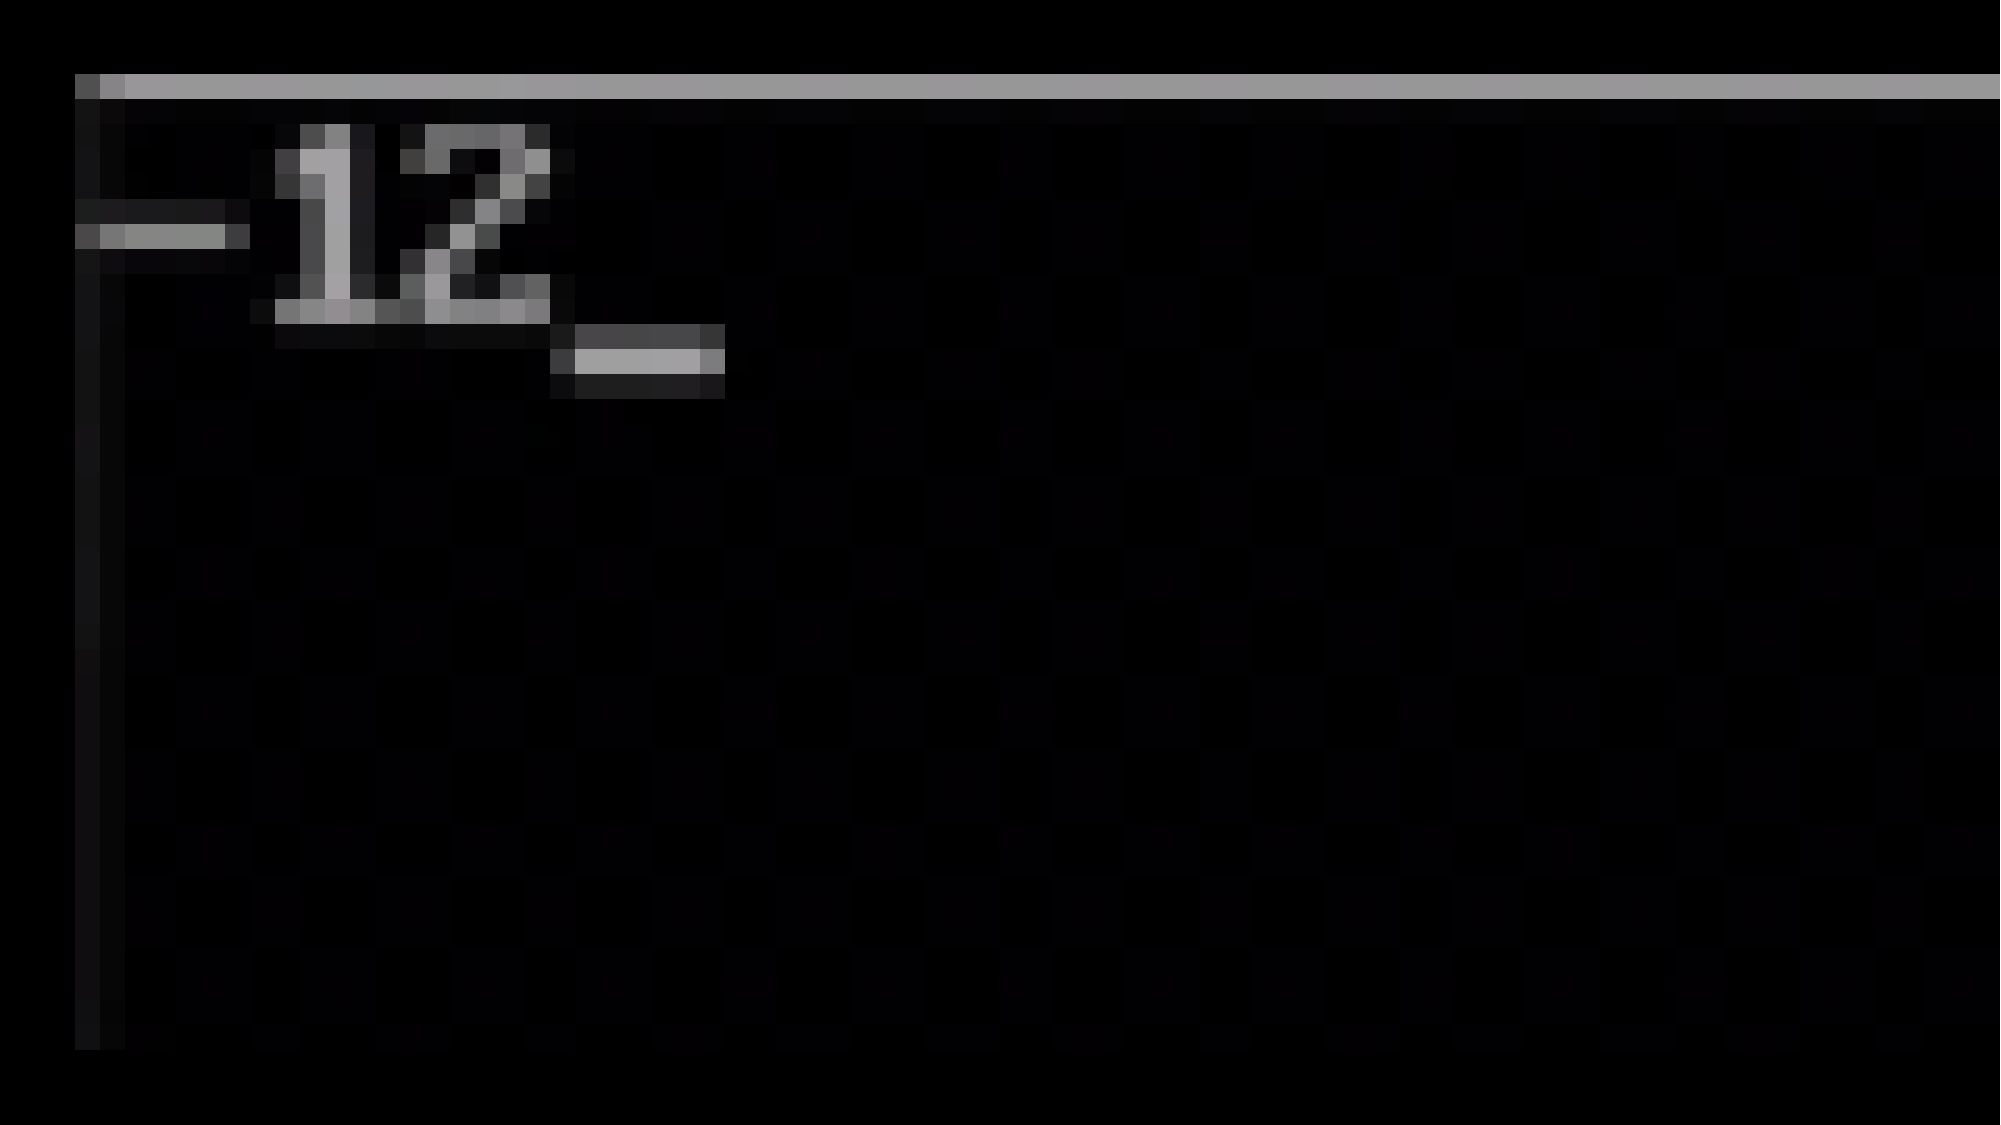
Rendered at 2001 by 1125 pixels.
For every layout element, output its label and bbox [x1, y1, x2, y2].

picture [0, 74, 2000, 1050]
